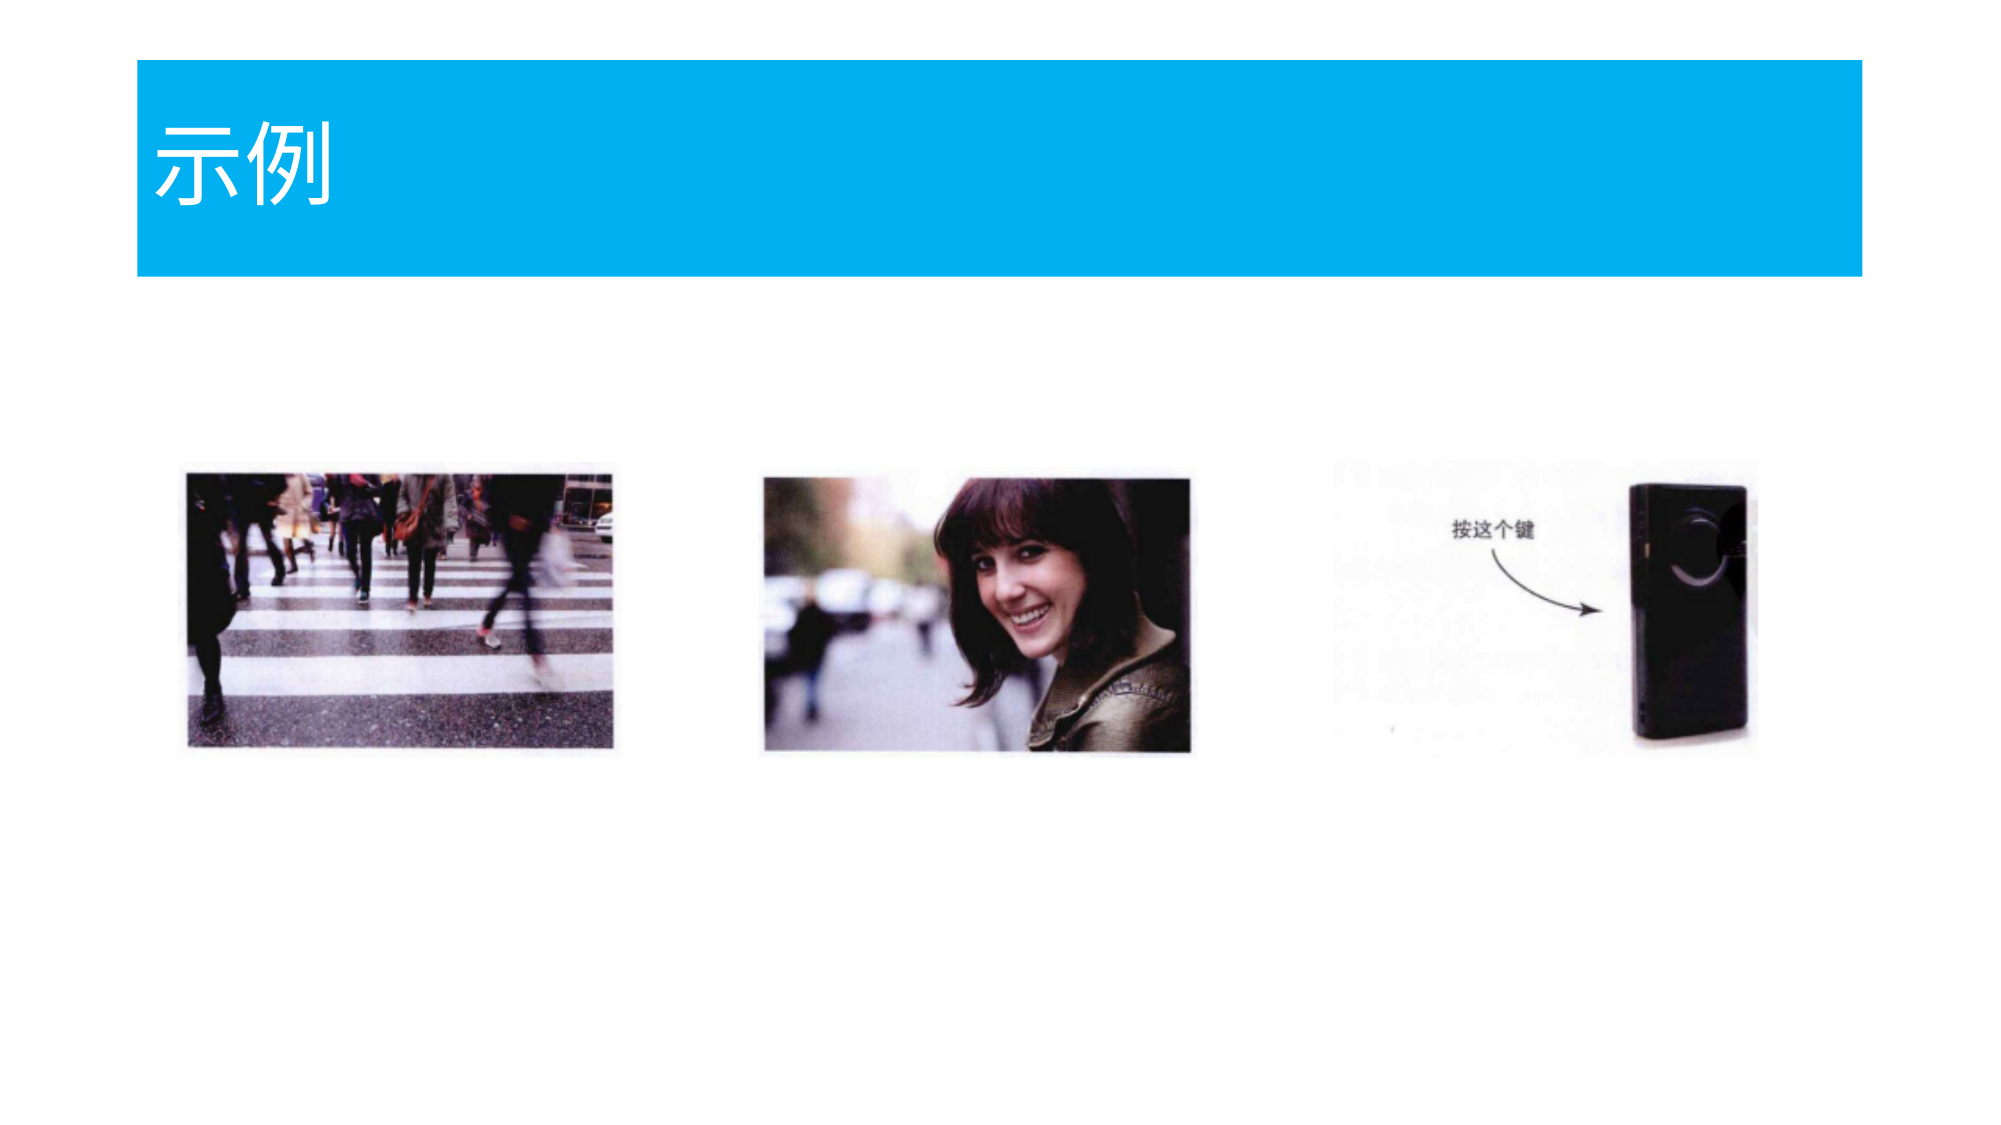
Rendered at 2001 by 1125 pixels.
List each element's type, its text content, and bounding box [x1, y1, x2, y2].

title 示例 [137, 59, 1863, 278]
picture [1333, 461, 1758, 758]
picture [757, 467, 1198, 758]
picture [178, 462, 622, 758]
